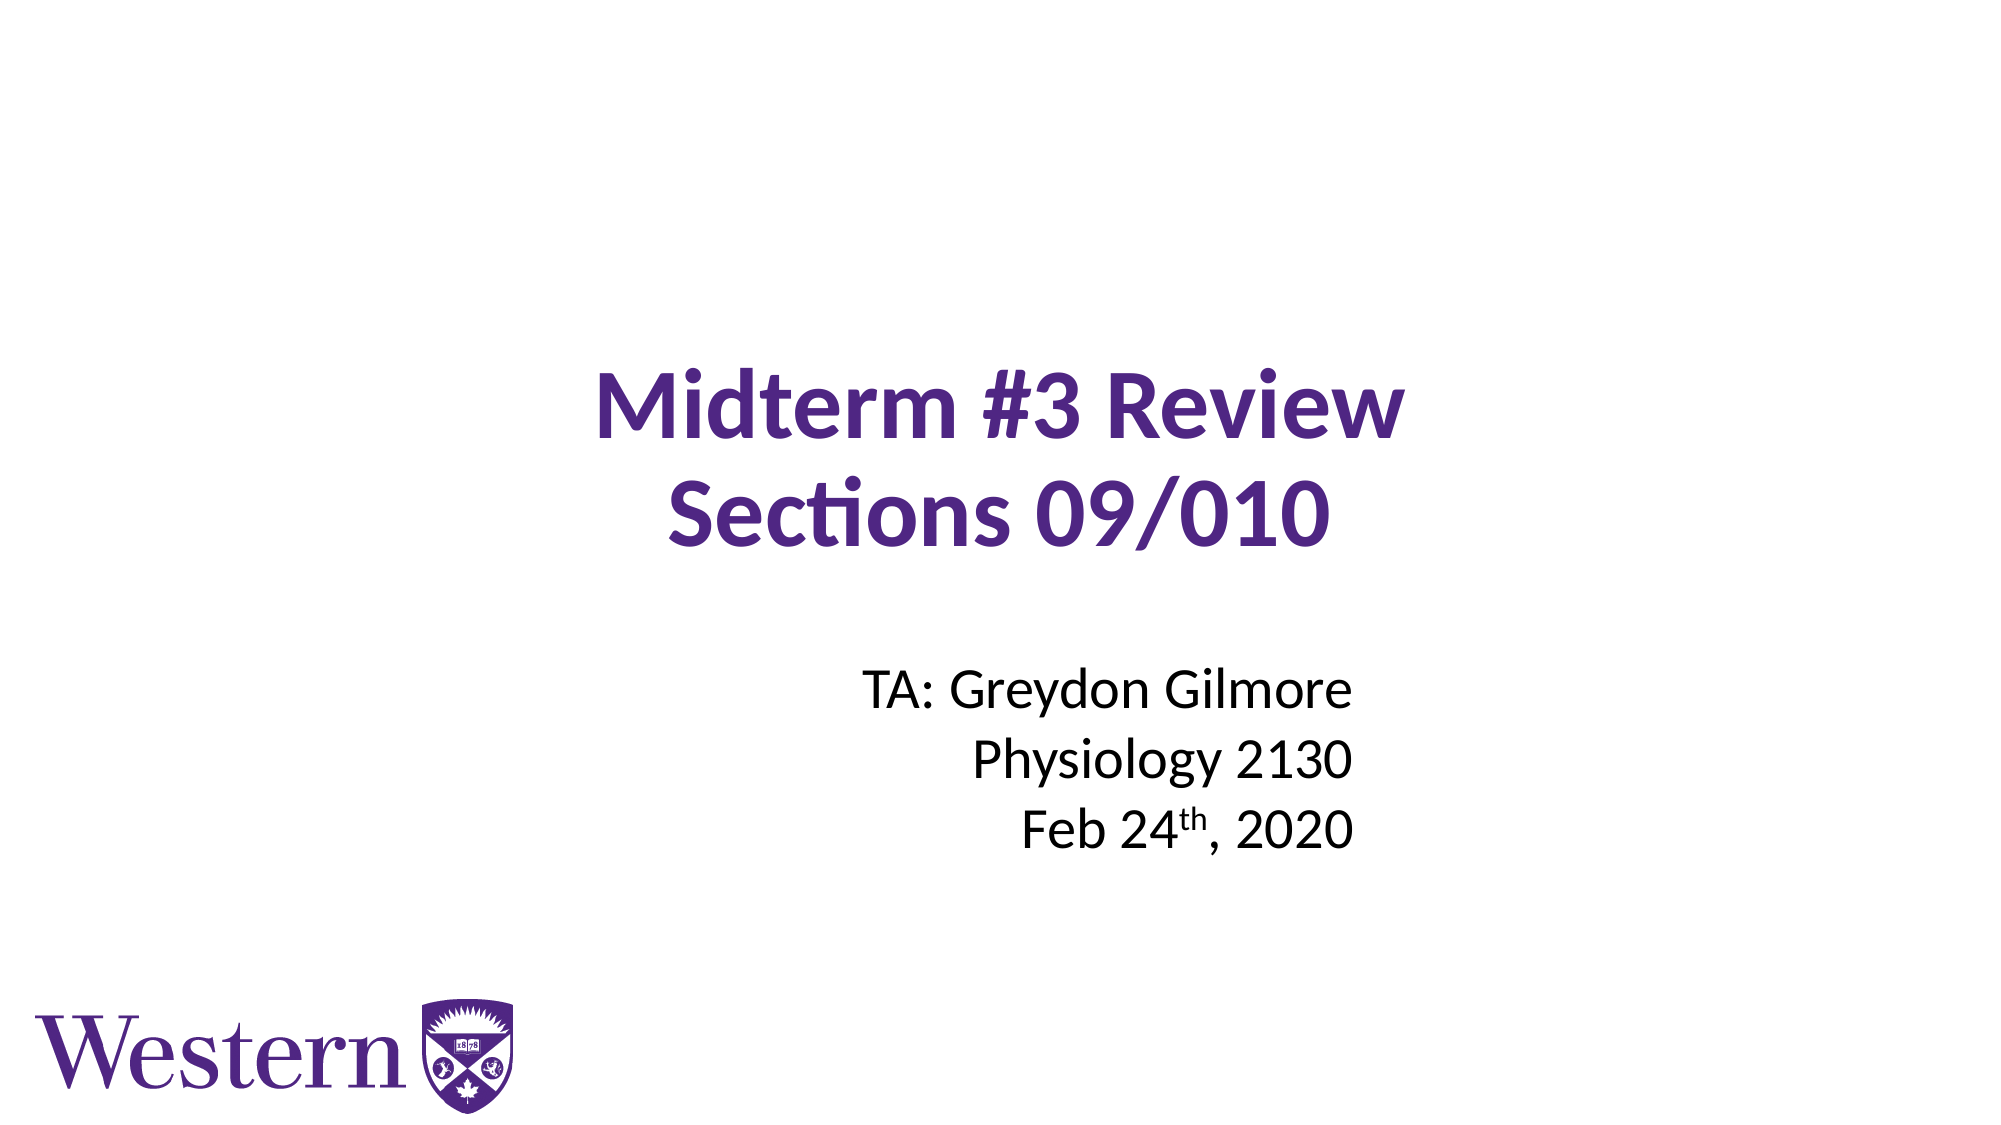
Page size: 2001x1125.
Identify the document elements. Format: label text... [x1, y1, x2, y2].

text_box TA: Greydon Gilmore Physiology 2130 Feb 24th, 2020 [721, 642, 1369, 868]
title Midterm #3 Review Sections 09/010 [249, 184, 1750, 576]
picture [35, 999, 513, 1114]
